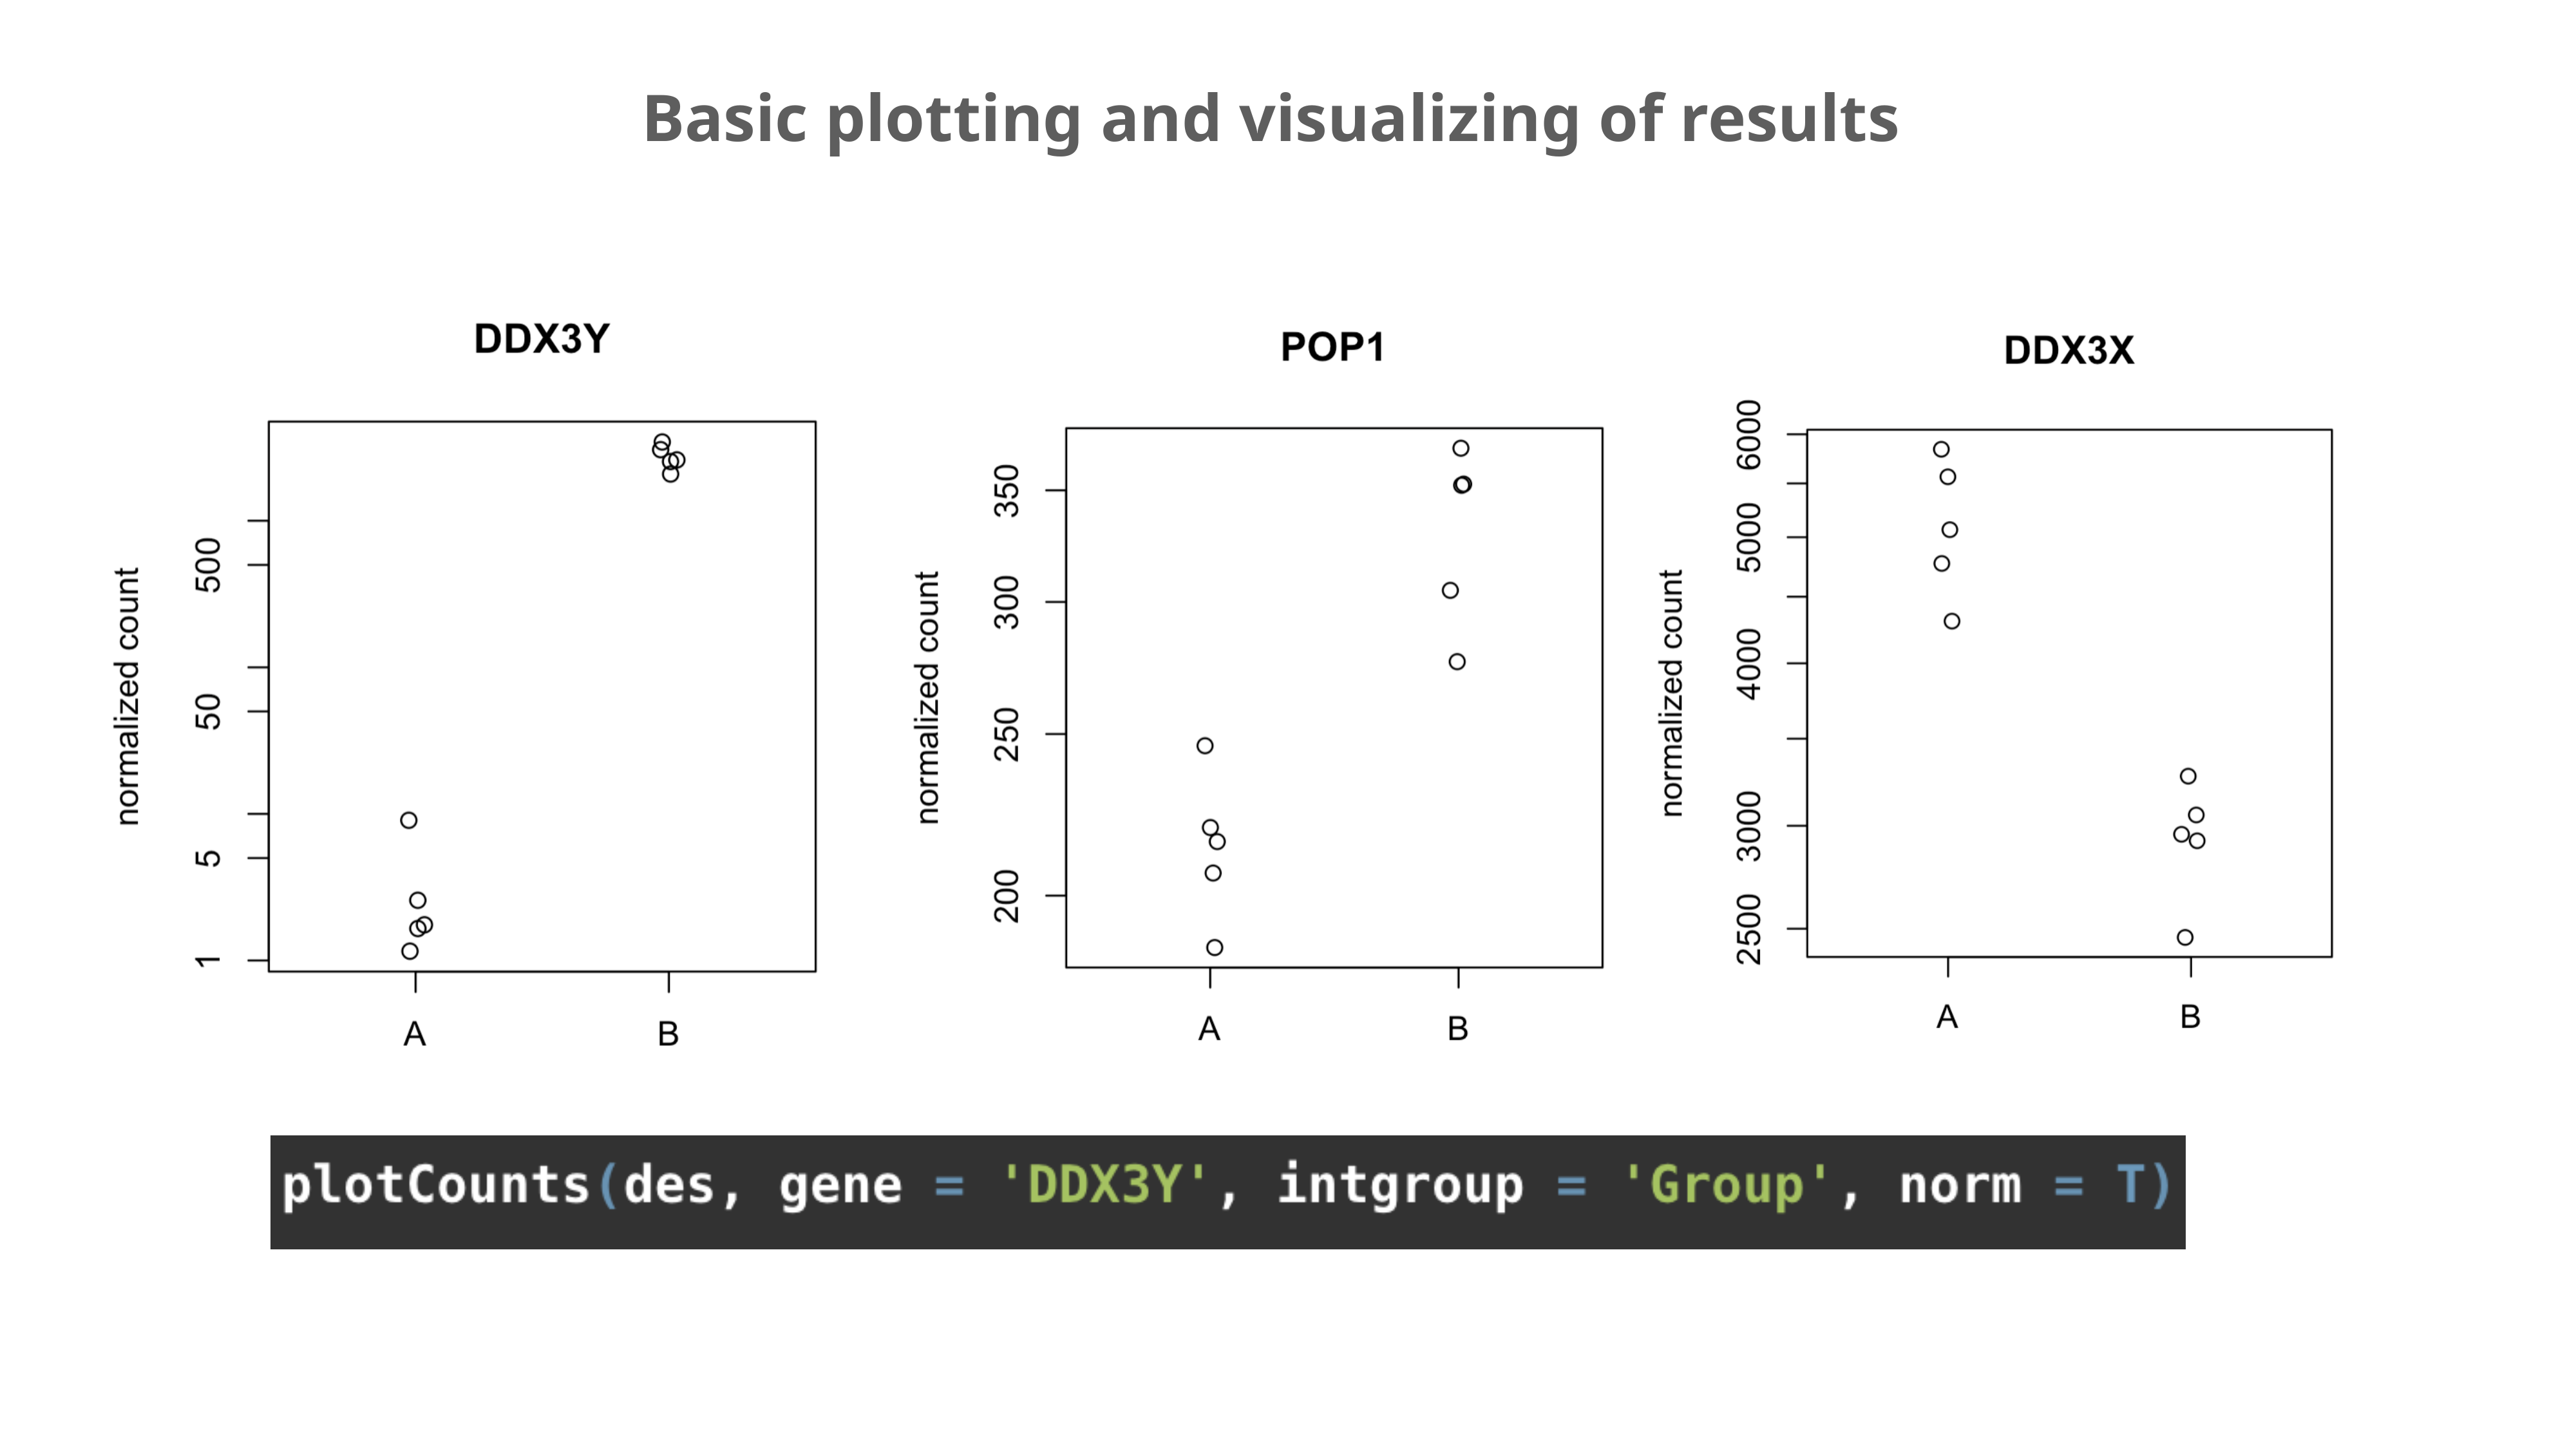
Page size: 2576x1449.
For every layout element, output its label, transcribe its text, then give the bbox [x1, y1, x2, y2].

picture [1653, 278, 2347, 1037]
picture [108, 261, 830, 1054]
picture [270, 1135, 2186, 1250]
picture [909, 296, 1618, 1054]
text_box Basic plotting and visualizing of results [636, 71, 1908, 160]
